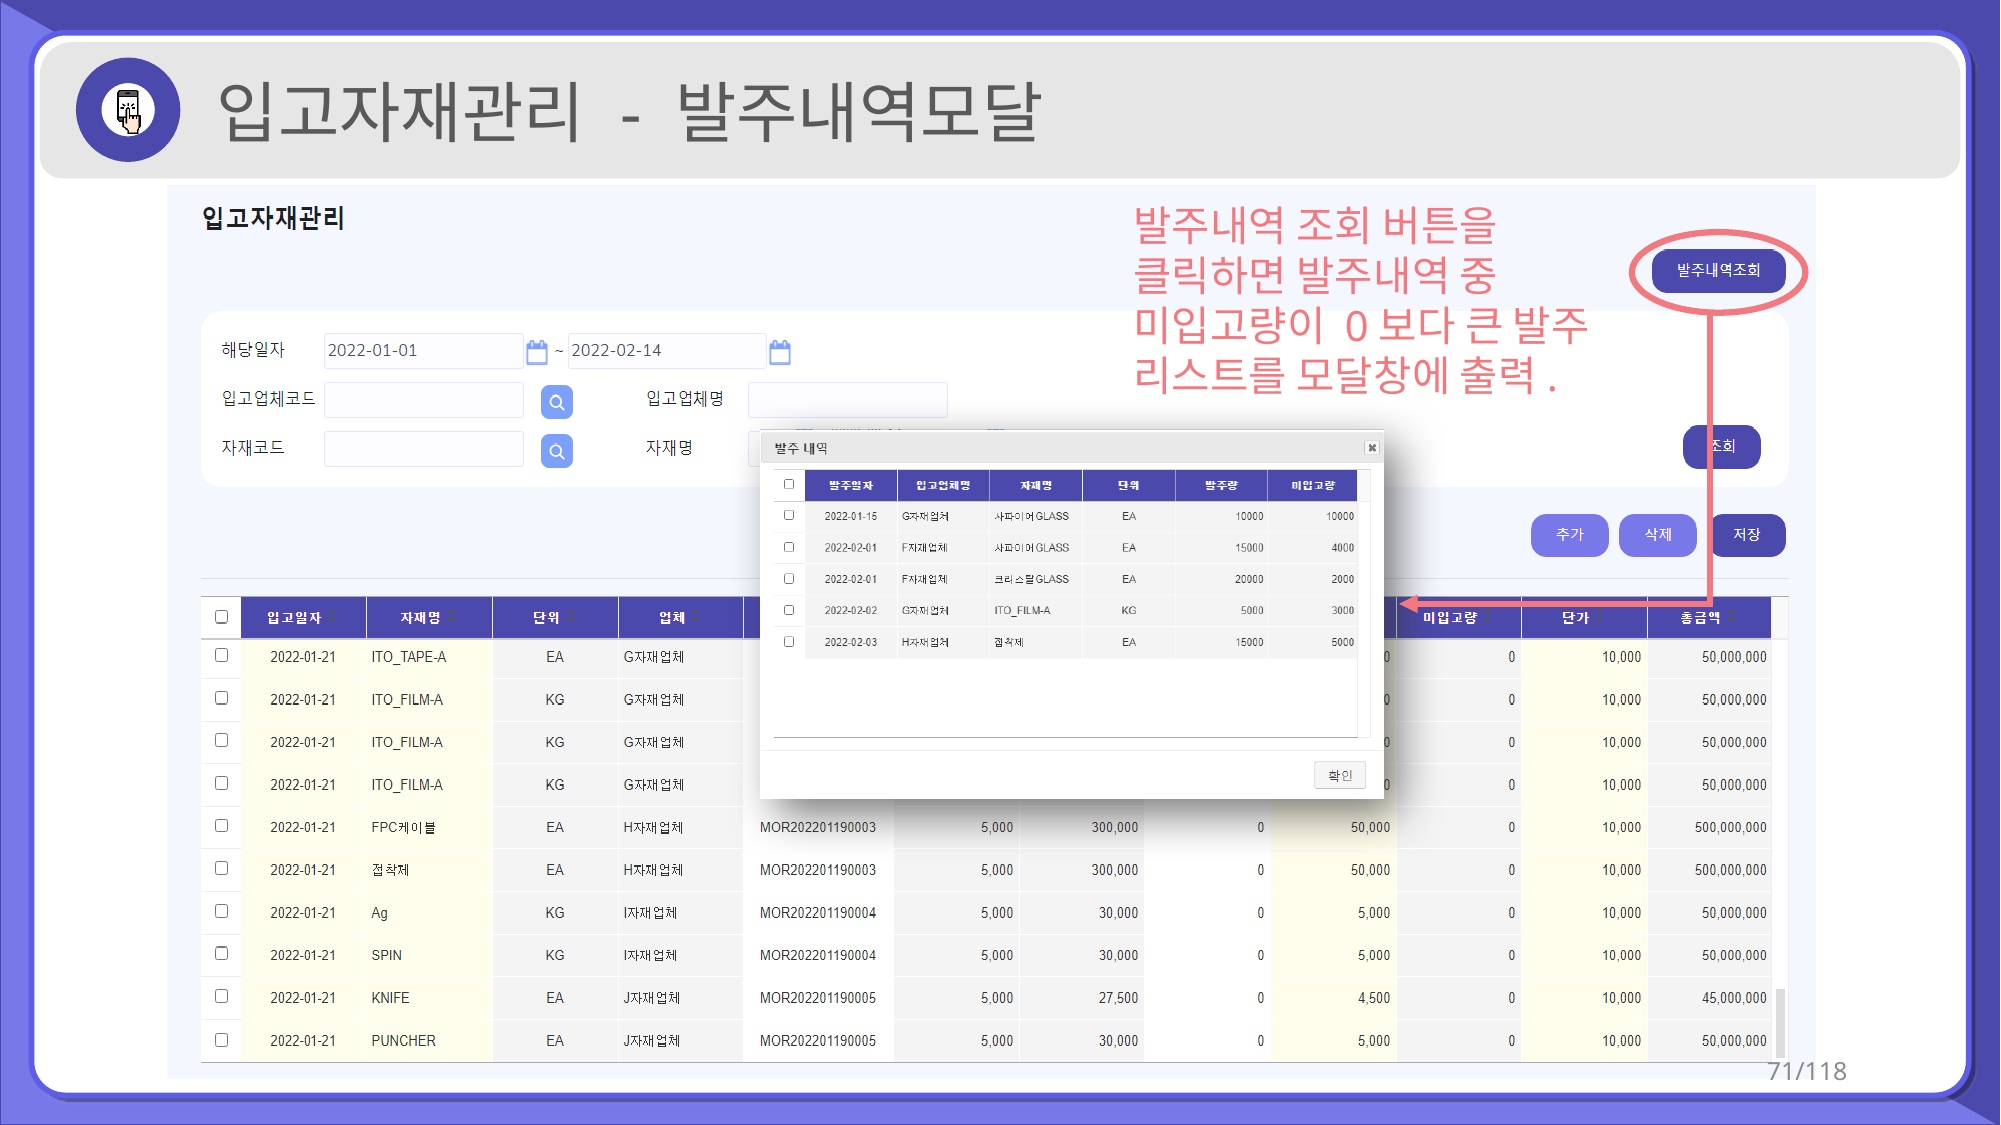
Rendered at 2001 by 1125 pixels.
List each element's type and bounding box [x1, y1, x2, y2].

picture [167, 185, 1816, 1079]
text_box [0, 0, 2000, 1125]
picture [102, 88, 155, 135]
